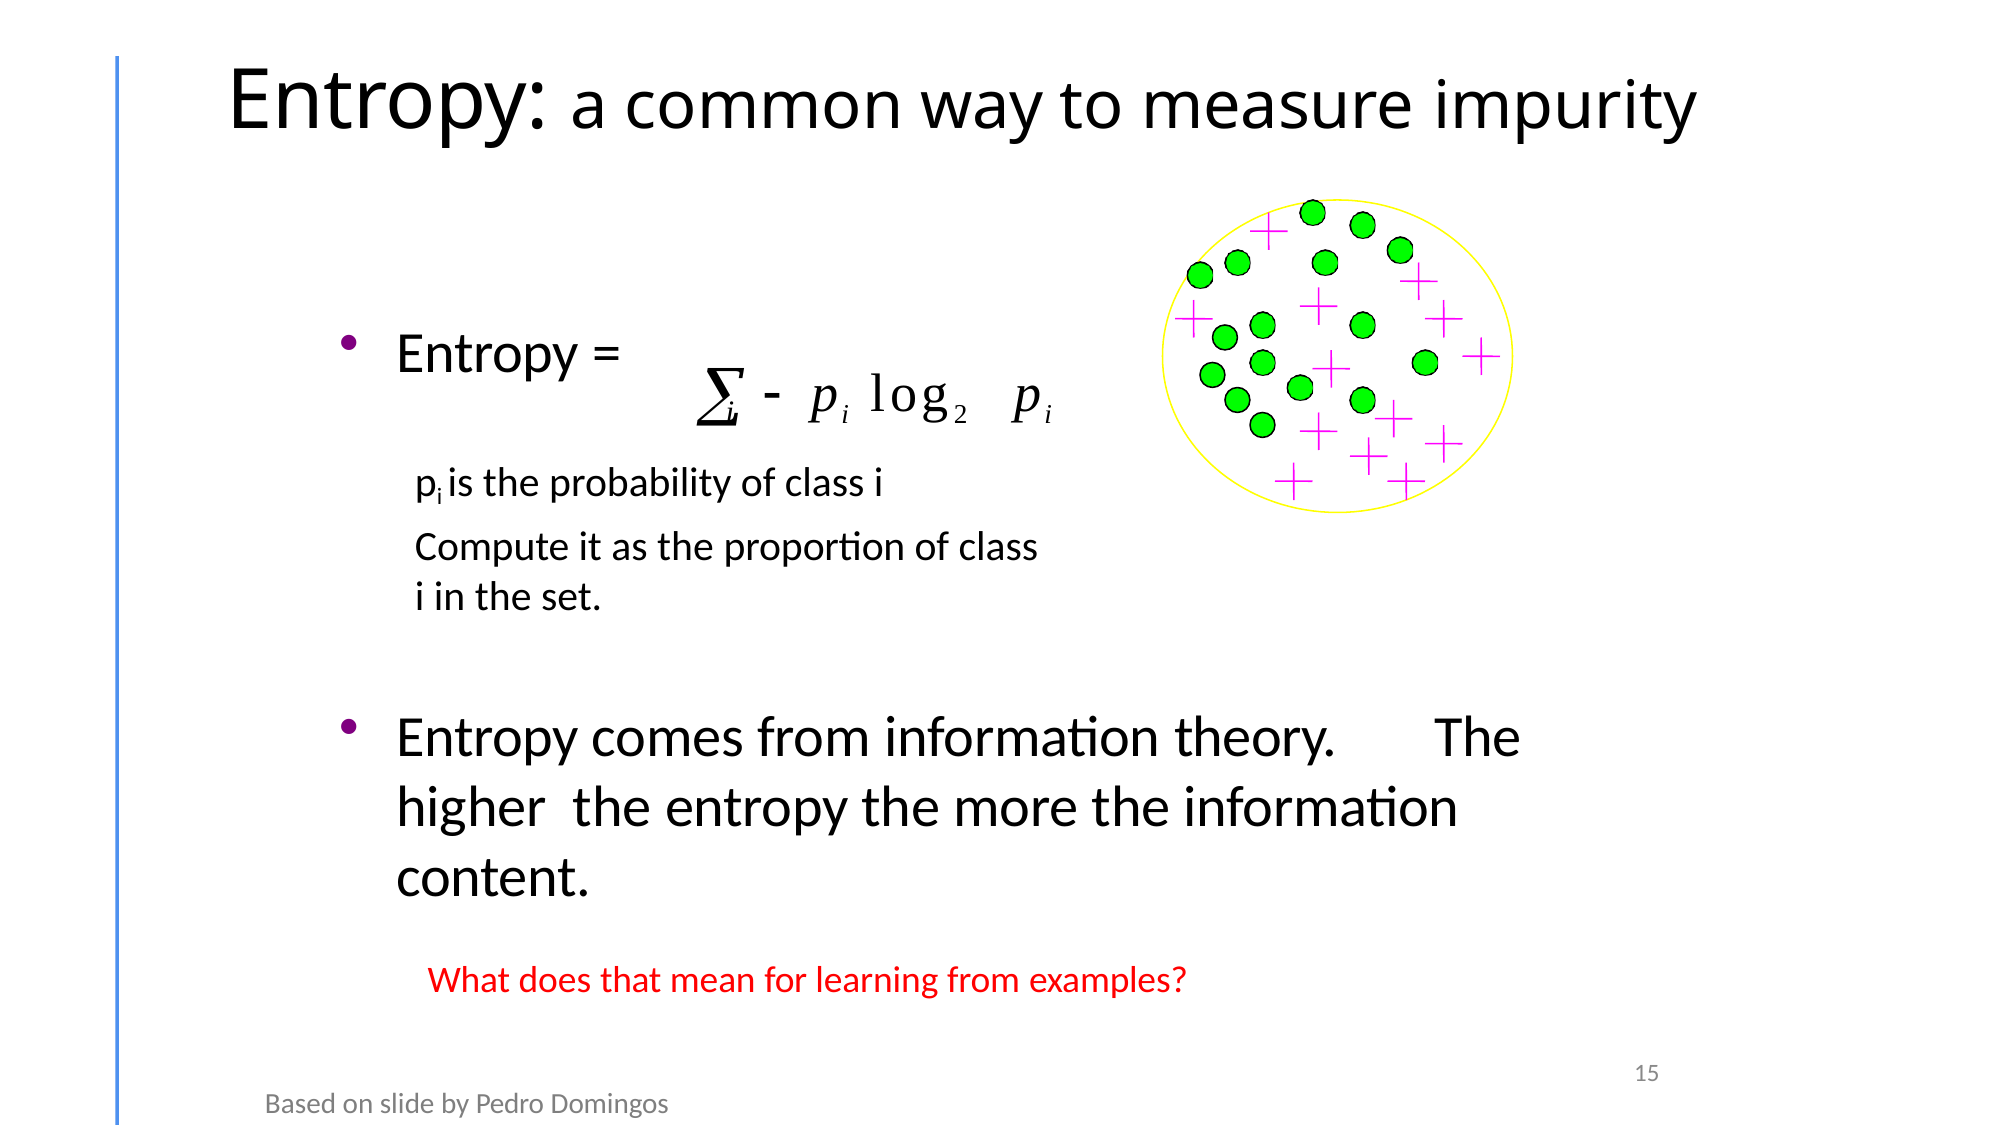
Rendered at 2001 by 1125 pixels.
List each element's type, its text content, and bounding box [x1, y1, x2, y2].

text_box [1162, 199, 1513, 513]
text_box [1411, 349, 1439, 376]
text_box [1186, 261, 1214, 289]
text_box [1249, 349, 1276, 376]
text_box  pi log2 pi [690, 287, 1057, 437]
text_box What does that mean for learning from examples? [425, 953, 1197, 1001]
text_box Entropy = [337, 312, 626, 385]
text_box [1200, 362, 1225, 388]
text_box [1349, 386, 1376, 414]
text_box [1299, 199, 1326, 226]
text_box [1224, 387, 1250, 413]
text_box i pi is the probability of class i Compute it as the proportion of class i in the set. [408, 369, 1246, 620]
text_box Entropy comes from information theory. The higher the entropy the more the information content. [337, 696, 1631, 909]
text_box Based on slide by Pedro Domingos [262, 1082, 674, 1120]
text_box 15 [1632, 1054, 1662, 1087]
text_box [1386, 236, 1414, 264]
text_box [1224, 249, 1251, 276]
text_box [1349, 311, 1376, 339]
text_box [1249, 311, 1276, 339]
text_box [1349, 211, 1376, 239]
text_box [1212, 324, 1238, 350]
text_box [1250, 412, 1275, 438]
title Entropy: a common way to measure impurity [224, 0, 1830, 190]
text_box [1286, 374, 1314, 401]
text_box [1311, 249, 1339, 276]
